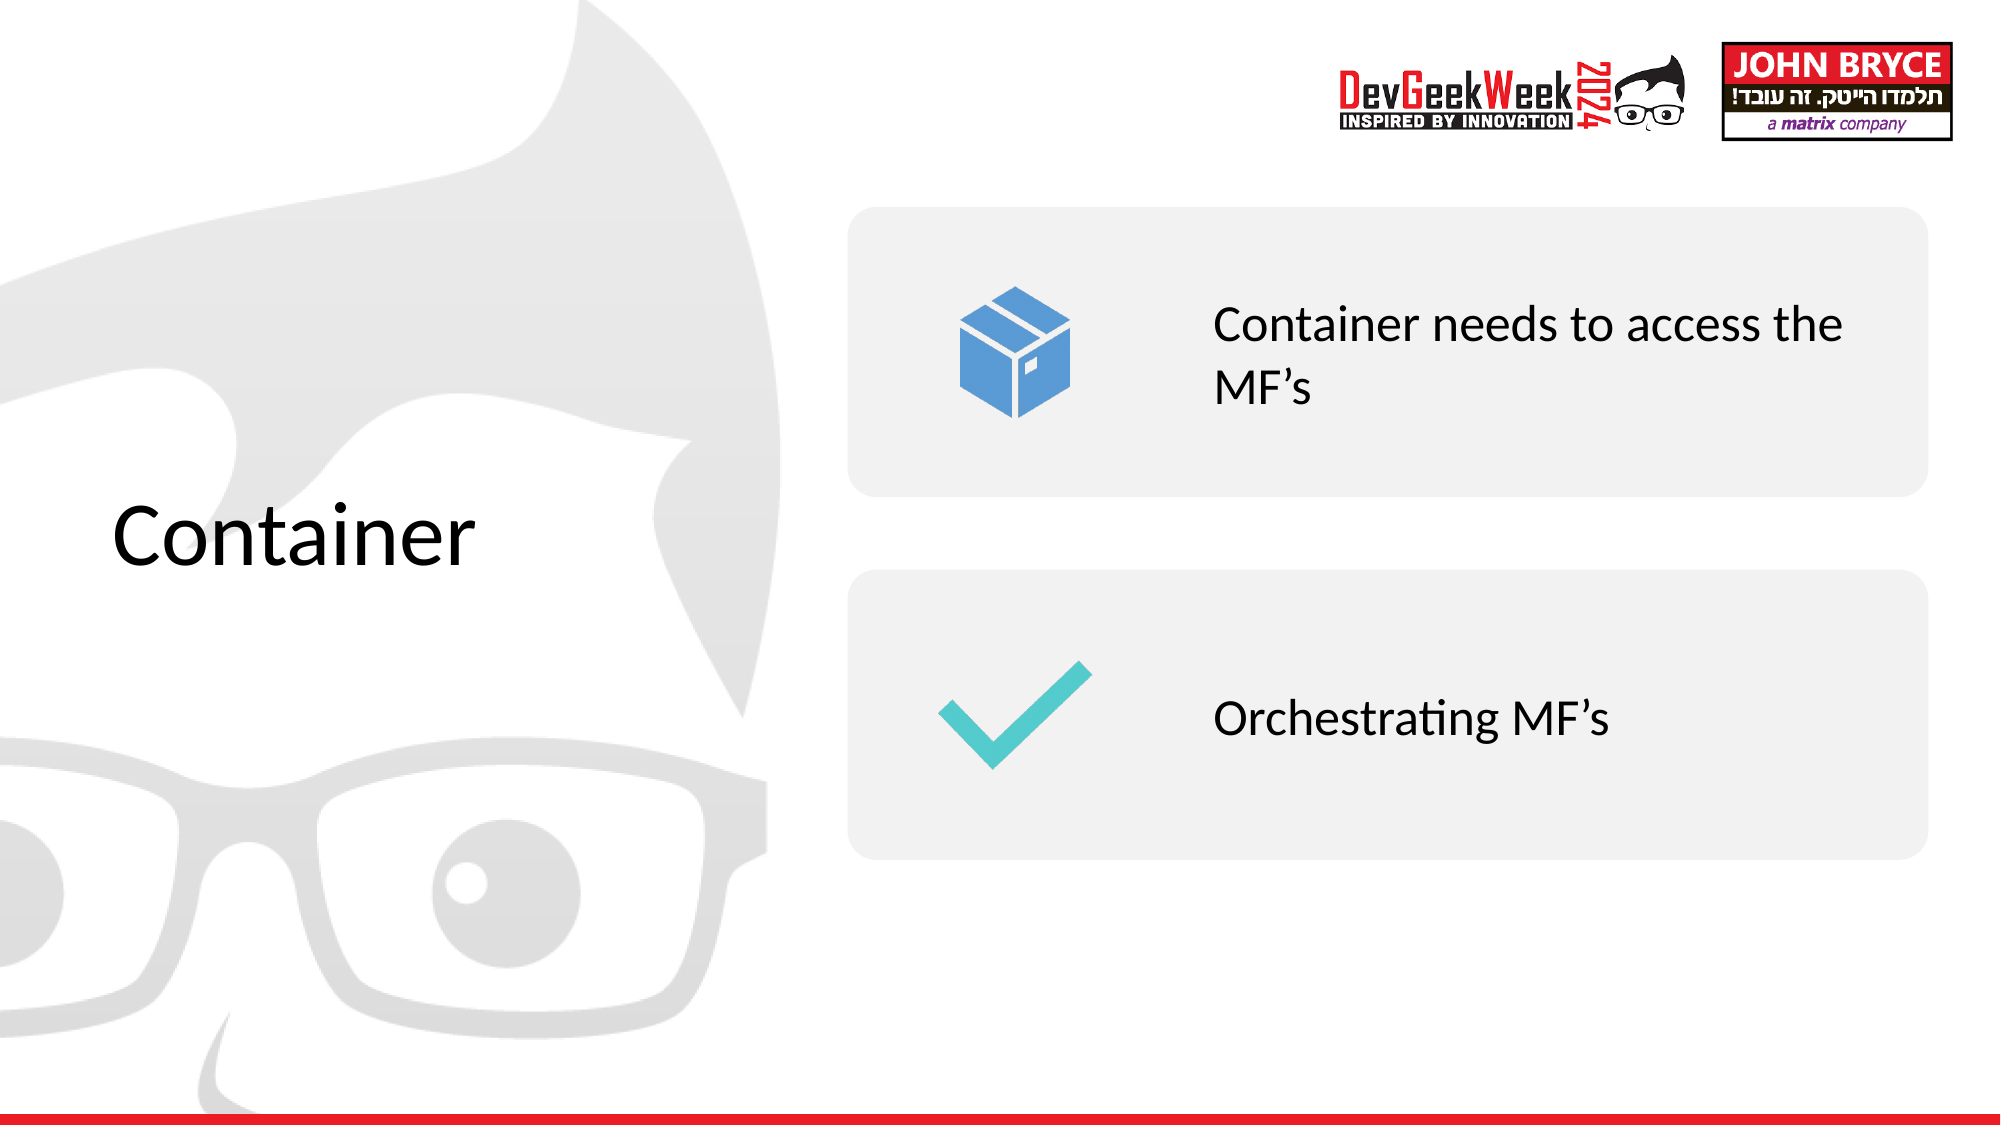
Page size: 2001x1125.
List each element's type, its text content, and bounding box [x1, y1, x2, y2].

title Container [97, 104, 722, 967]
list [847, 49, 1929, 1018]
picture [0, 0, 2001, 1125]
